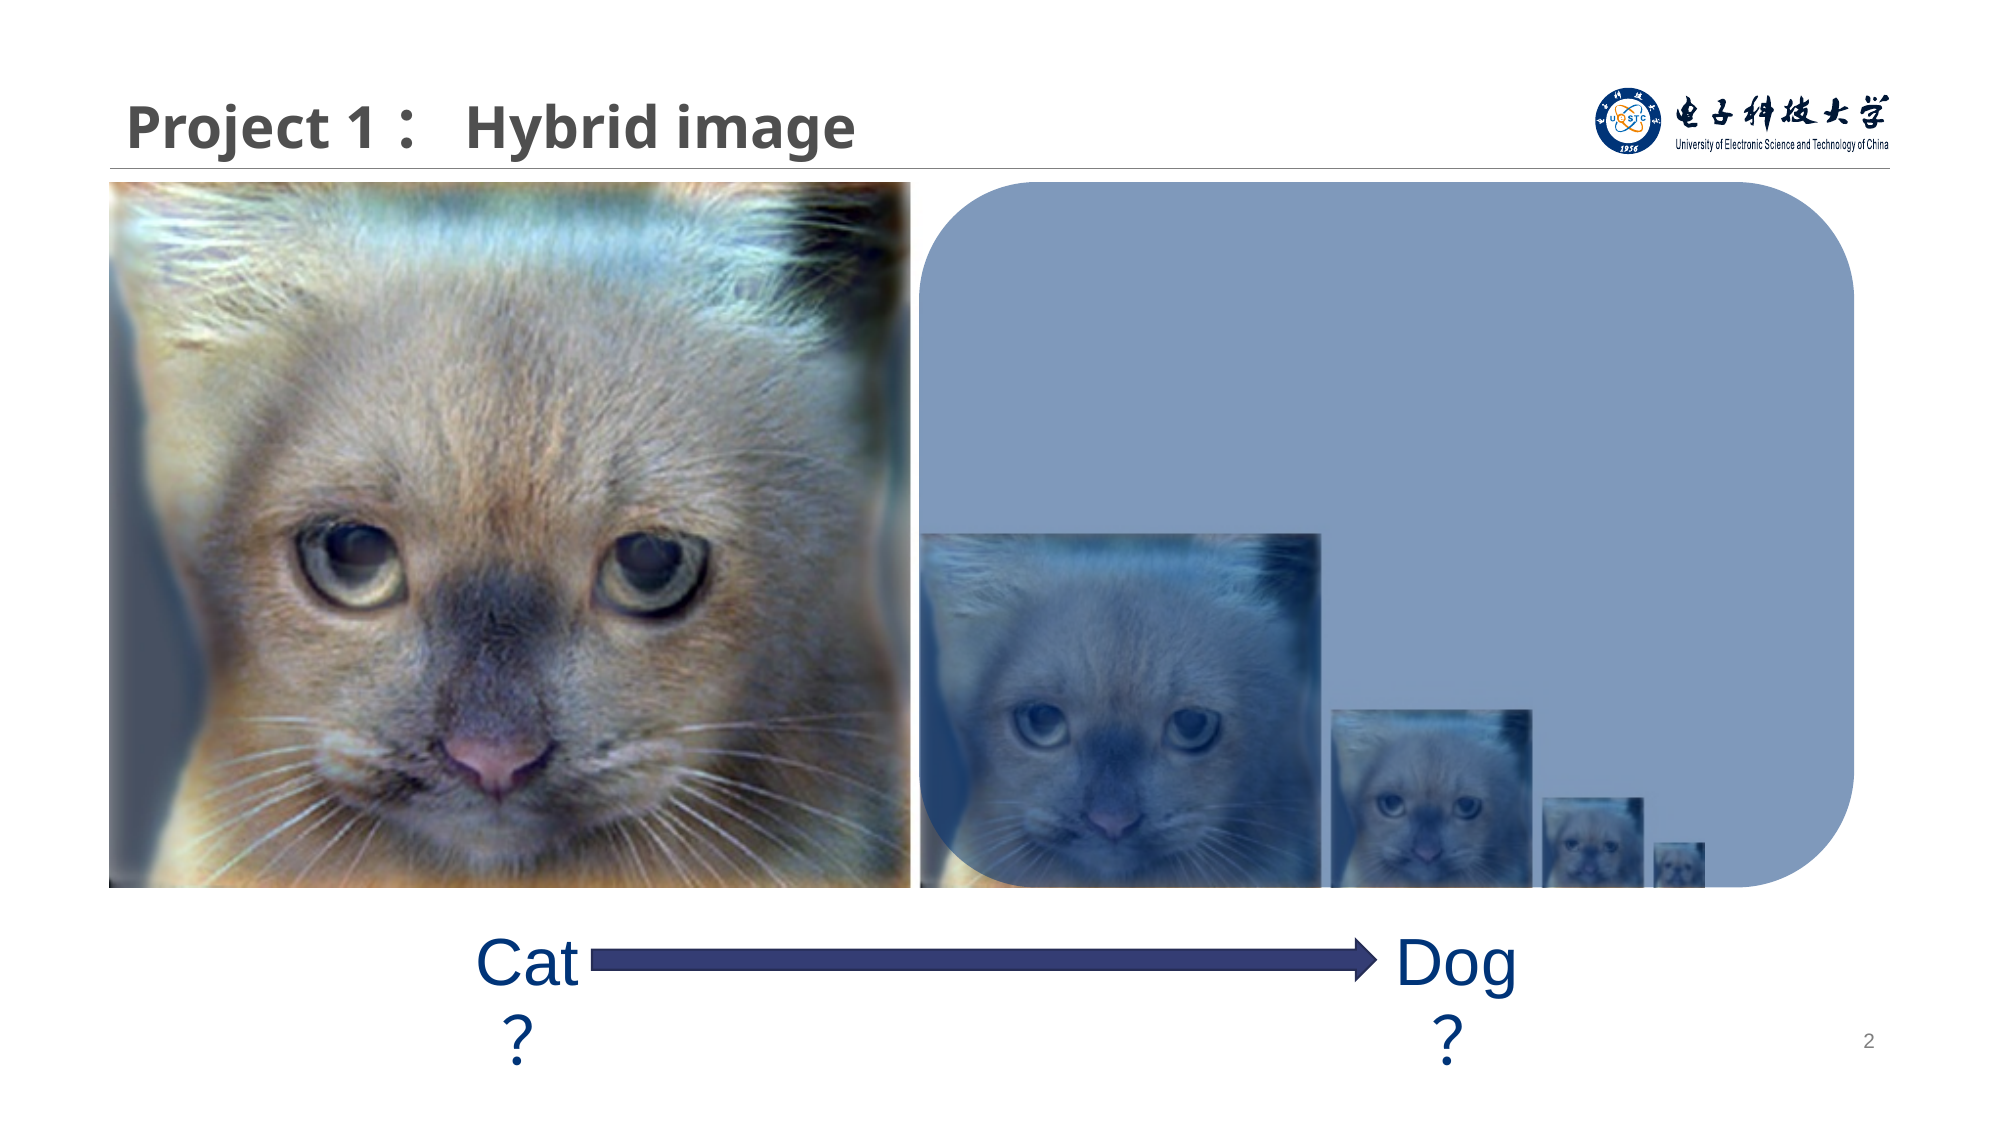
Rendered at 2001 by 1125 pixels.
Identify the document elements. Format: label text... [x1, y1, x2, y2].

title Project 1：Hybrid image [109, 0, 1890, 169]
text_box Cat？ [446, 911, 624, 1087]
slide_number 2 [1554, 1023, 1890, 1058]
text_box [590, 937, 1378, 983]
picture [109, 182, 1705, 888]
text_box [1705, 182, 1855, 888]
text_box Dog？ [1376, 911, 1554, 1087]
